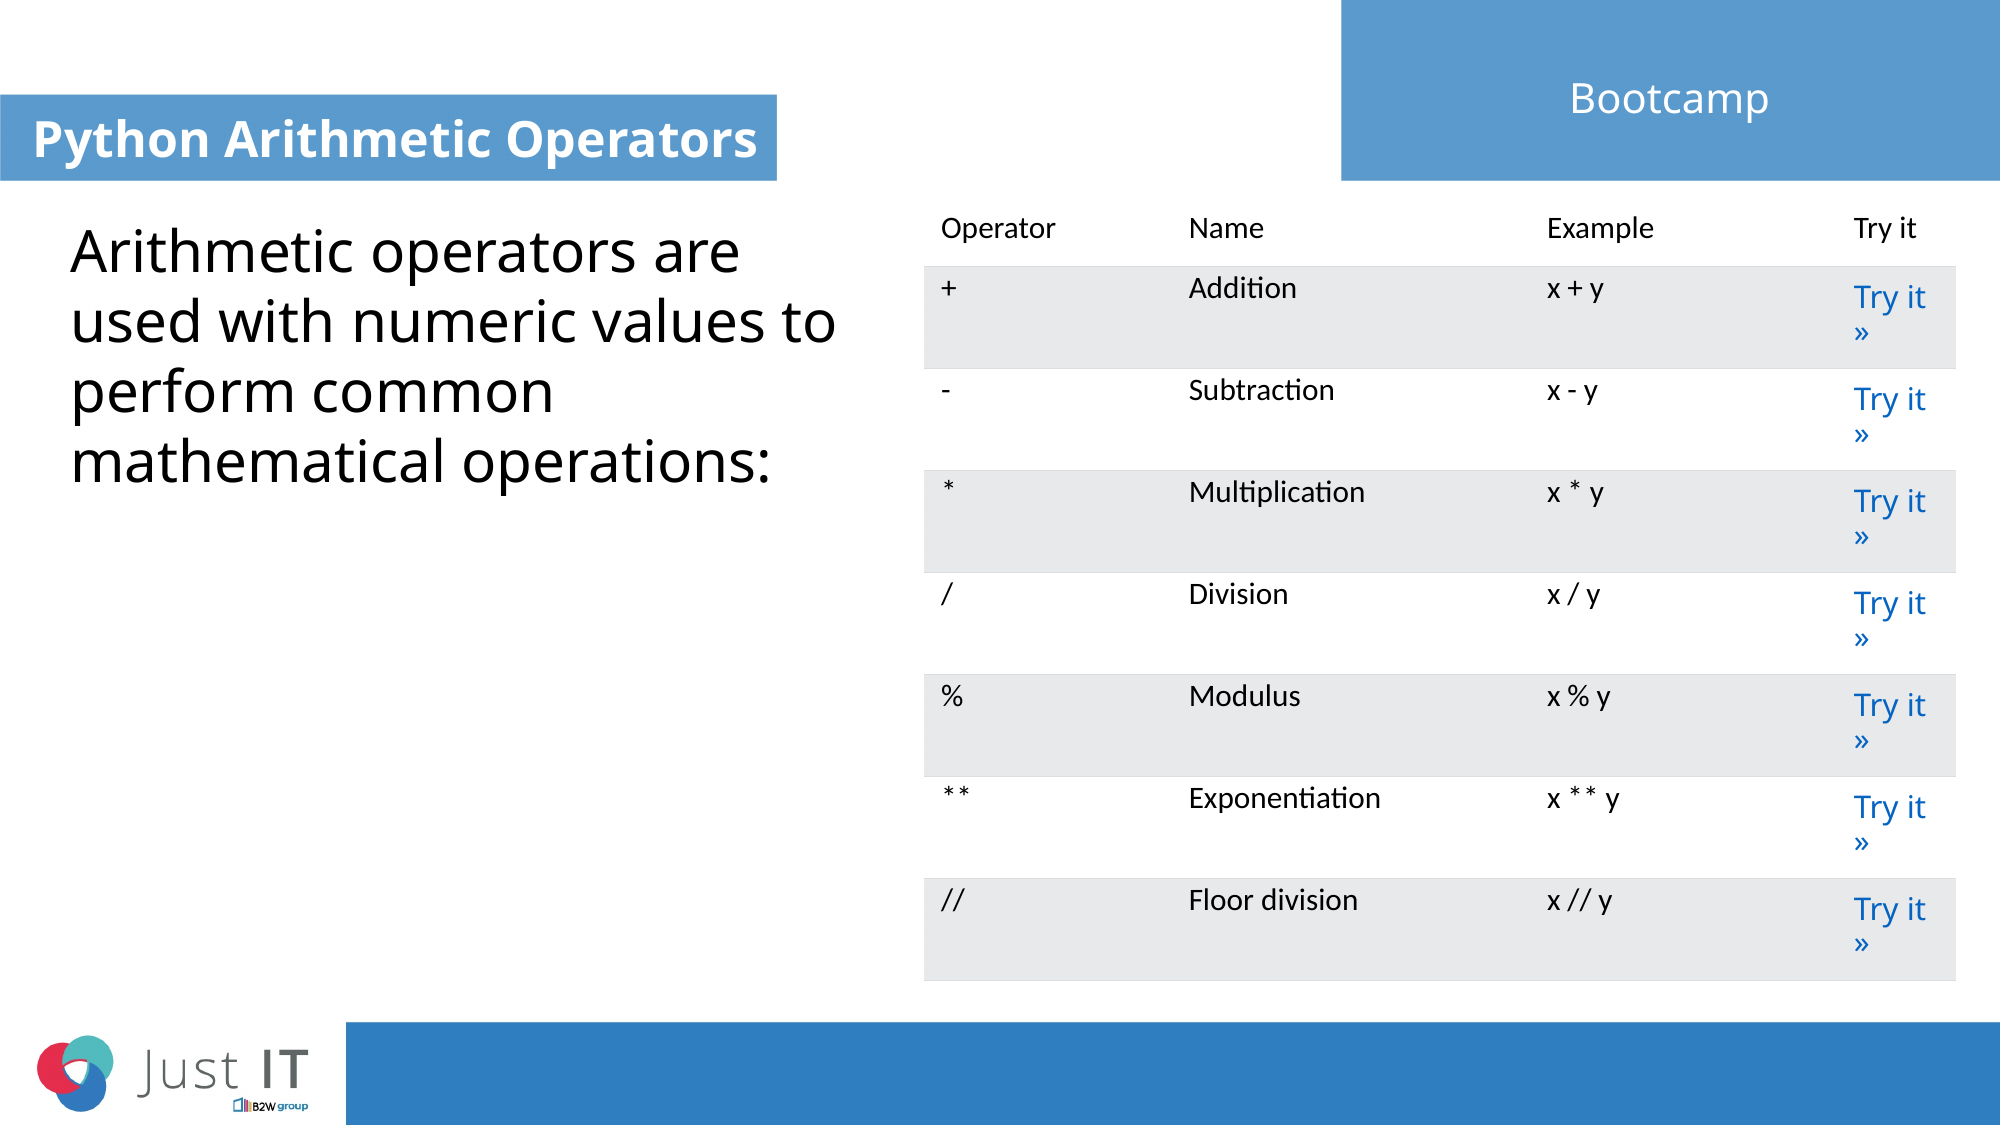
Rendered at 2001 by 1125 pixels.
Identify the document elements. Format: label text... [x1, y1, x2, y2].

table_cell Try it » [1845, 777, 1956, 878]
table_cell Floor division [1180, 879, 1539, 980]
table_cell x + y [1539, 267, 1845, 368]
table_cell / [924, 573, 1180, 674]
picture [0, 0, 2000, 1125]
table_cell Subtraction [1180, 369, 1539, 470]
table_cell // [924, 879, 1180, 980]
table_cell x / y [1539, 573, 1845, 674]
table_cell x - y [1539, 369, 1845, 470]
text_box Arithmetic operators are used with numeric values to perform common mathematical operations: [55, 206, 873, 641]
table_cell x ** y [1539, 777, 1845, 878]
table_cell ** [924, 777, 1180, 878]
table_cell x * y [1539, 471, 1845, 572]
table_header Example [1539, 206, 1845, 266]
table_cell + [924, 267, 1180, 368]
table_cell Division [1180, 573, 1539, 674]
table_cell Try it » [1845, 879, 1956, 980]
title Python Arithmetic Operators [17, 55, 850, 227]
table_cell Try it » [1845, 471, 1956, 572]
table_cell Exponentiation [1180, 777, 1539, 878]
table_header Name [1180, 206, 1539, 266]
table_cell Addition [1180, 267, 1539, 368]
table_cell * [924, 471, 1180, 572]
table_cell Try it » [1845, 573, 1956, 674]
table_cell Modulus [1180, 675, 1539, 776]
table_cell Try it » [1845, 267, 1956, 368]
table_cell x // y [1539, 879, 1845, 980]
table_header Try it [1845, 206, 1956, 266]
table_cell Try it » [1845, 369, 1956, 470]
table_cell - [924, 369, 1180, 470]
table_header Operator [924, 206, 1180, 266]
table_cell x % y [1539, 675, 1845, 776]
text_box Bootcamp [1342, 64, 1997, 121]
table_cell Multiplication [1180, 471, 1539, 572]
table_cell Try it » [1845, 675, 1956, 776]
table_cell % [924, 675, 1180, 776]
